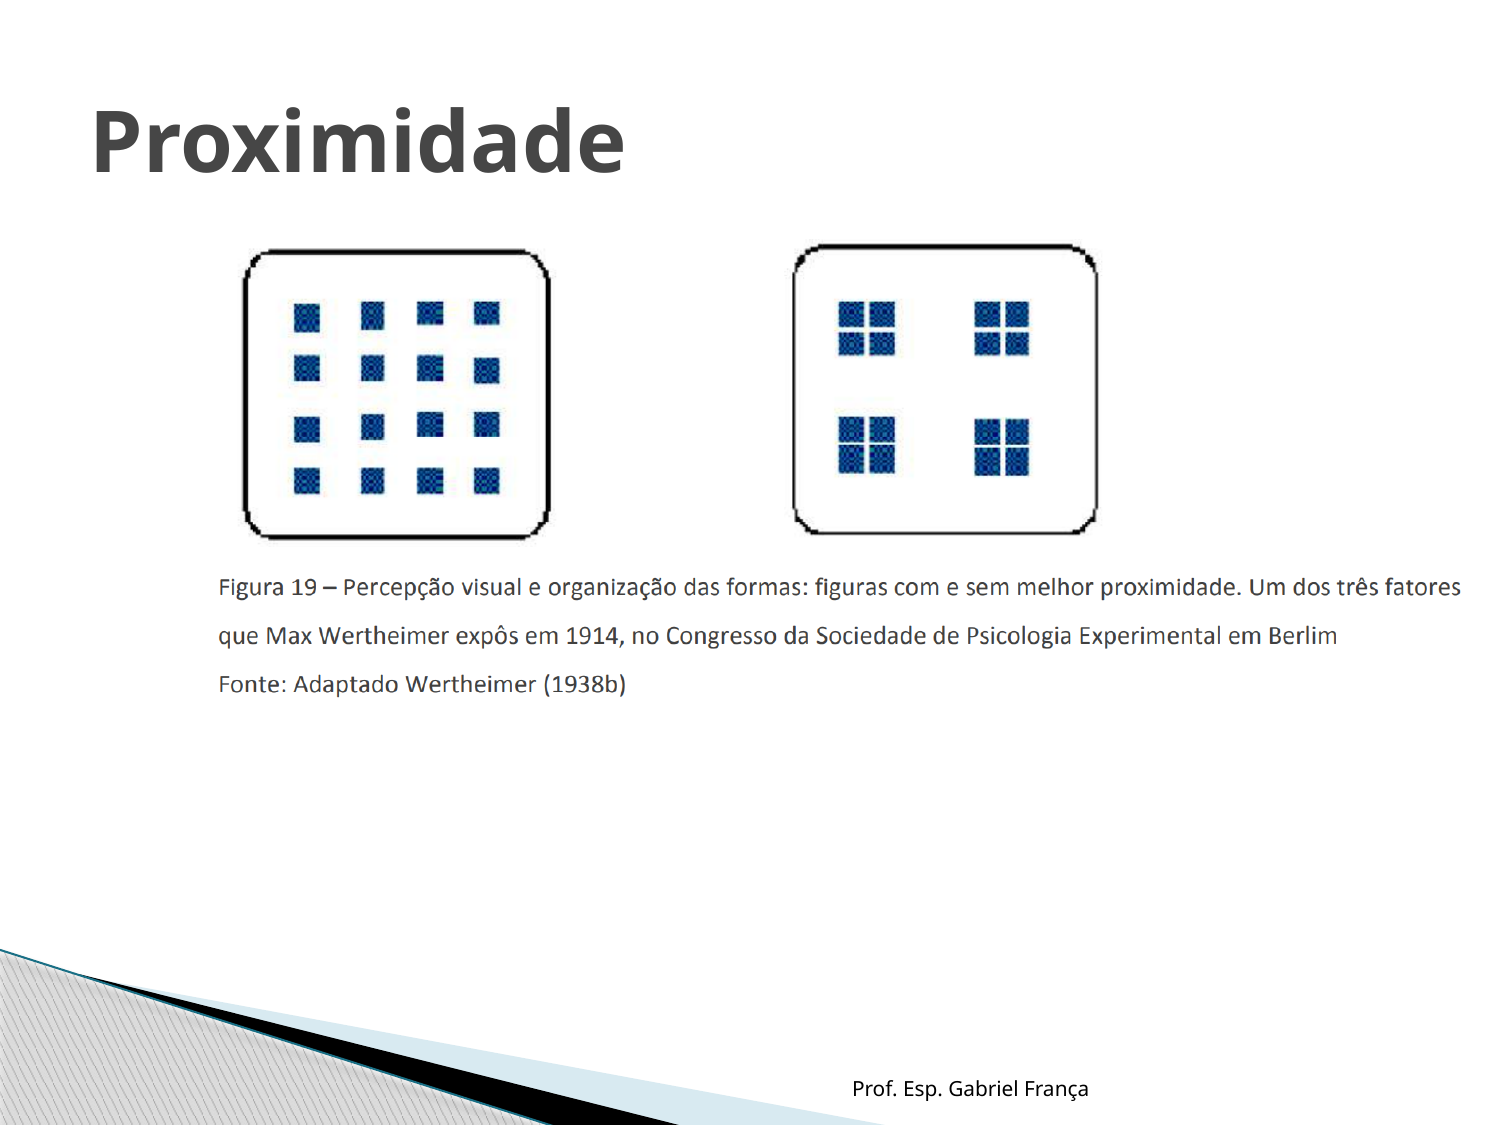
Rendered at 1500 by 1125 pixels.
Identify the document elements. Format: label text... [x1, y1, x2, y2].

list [182, 219, 1475, 705]
title Proximidade [75, 45, 1425, 233]
footer Prof. Esp. Gabriel França [718, 1051, 1105, 1112]
